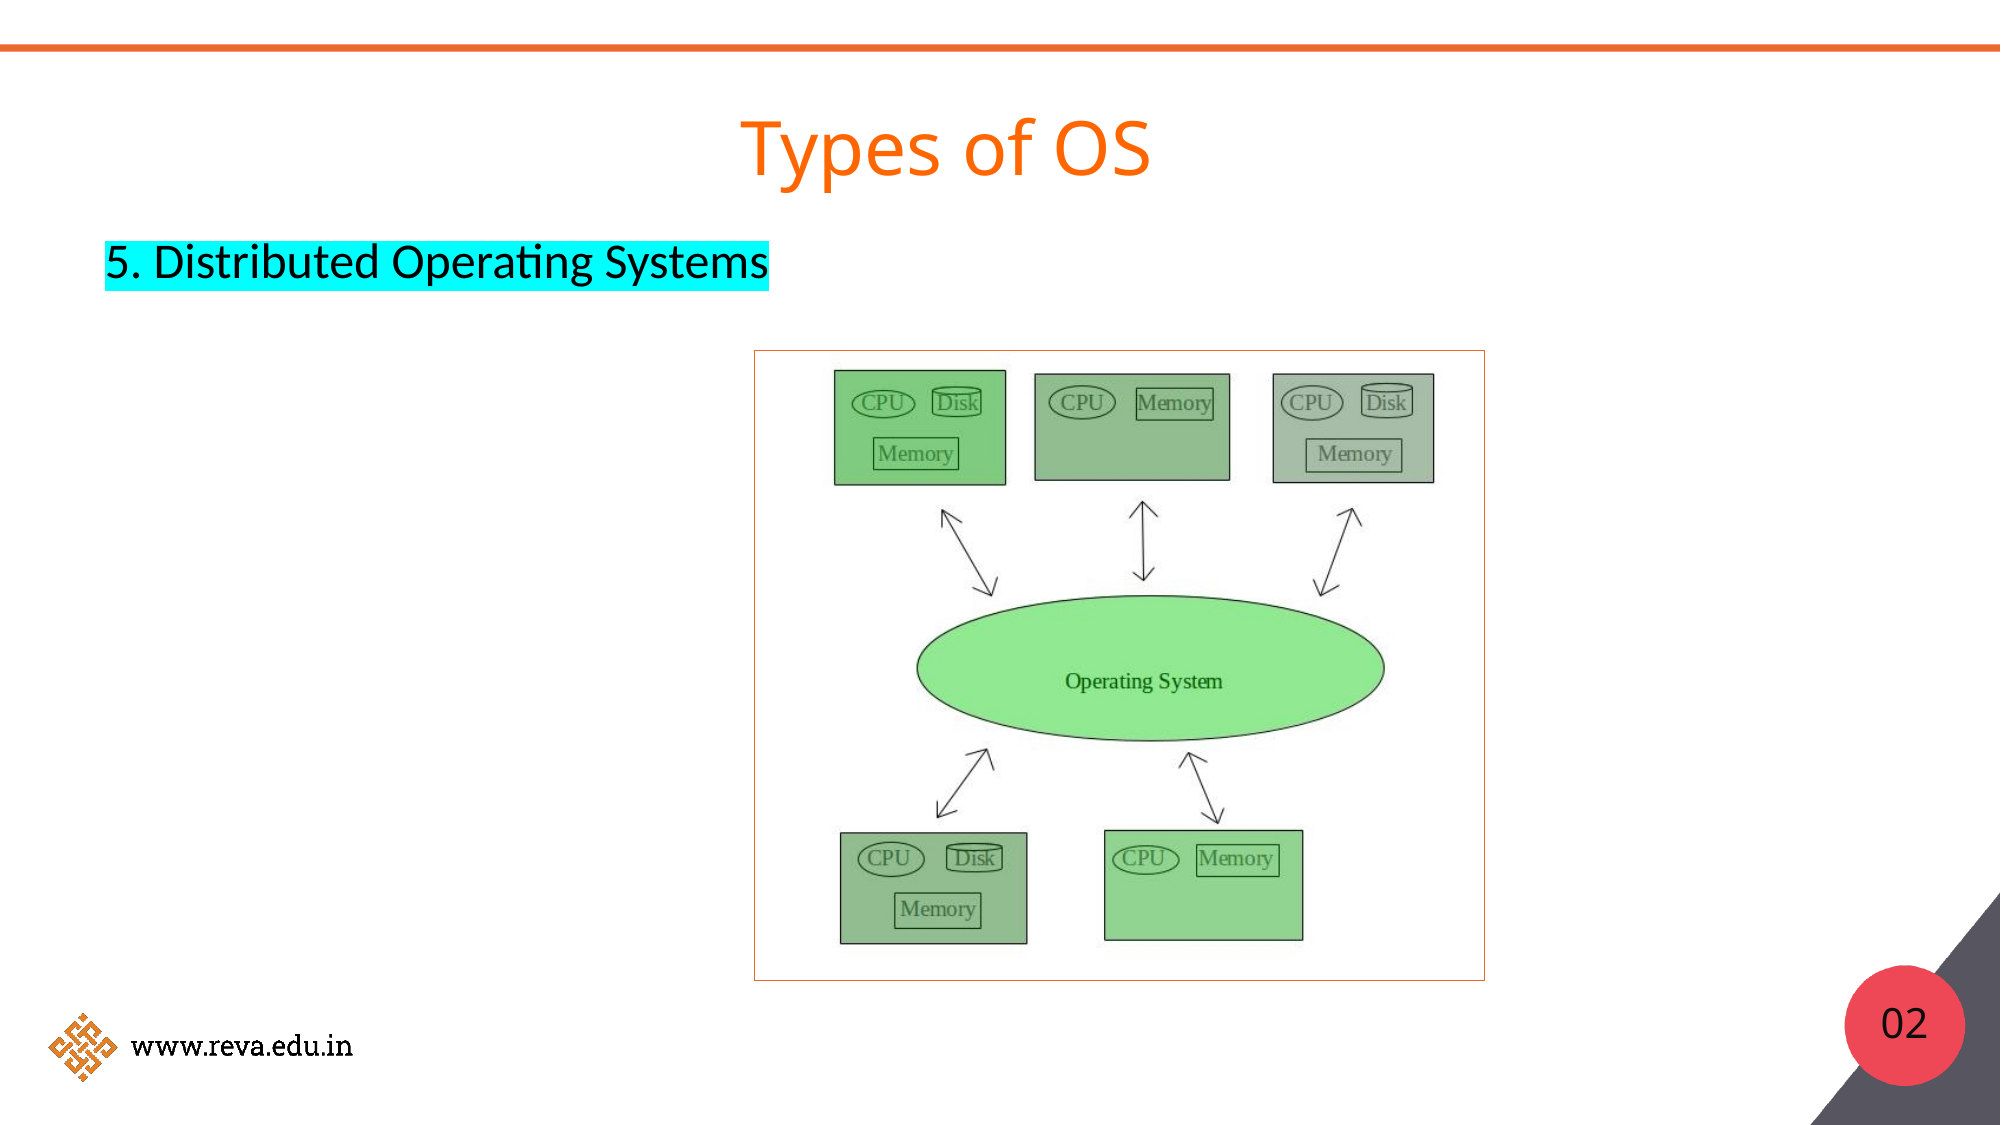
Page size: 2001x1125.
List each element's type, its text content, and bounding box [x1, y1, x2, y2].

text_box 02 [1865, 989, 1944, 1054]
picture [1801, 882, 2000, 1125]
text_box 5. Distributed Operating Systems [90, 190, 1090, 296]
picture [31, 1003, 366, 1092]
title Types of OS [725, 51, 1199, 240]
picture [754, 350, 1485, 981]
